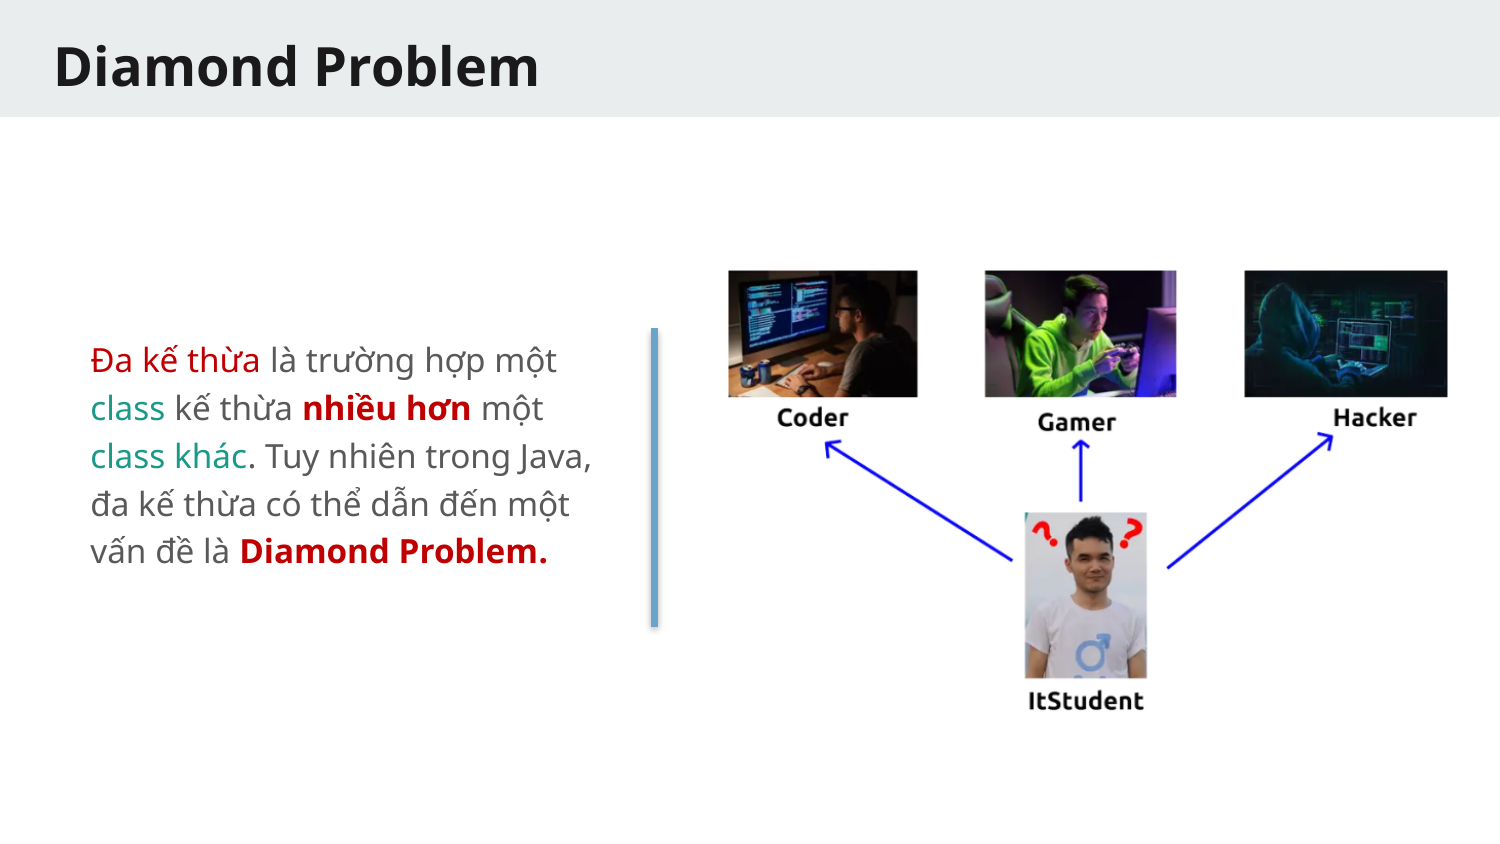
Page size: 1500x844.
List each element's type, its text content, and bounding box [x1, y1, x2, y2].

text_box Đa kế thừa là trường hợp một class kế thừa nhiều hơn một class khác. Tuy nhiên trong Java, đa kế thừa có thể dẫn đến một vấn đề là Diamond Problem. [56, 316, 610, 586]
title Diamond Problem [38, 17, 1467, 106]
picture [709, 251, 1468, 742]
